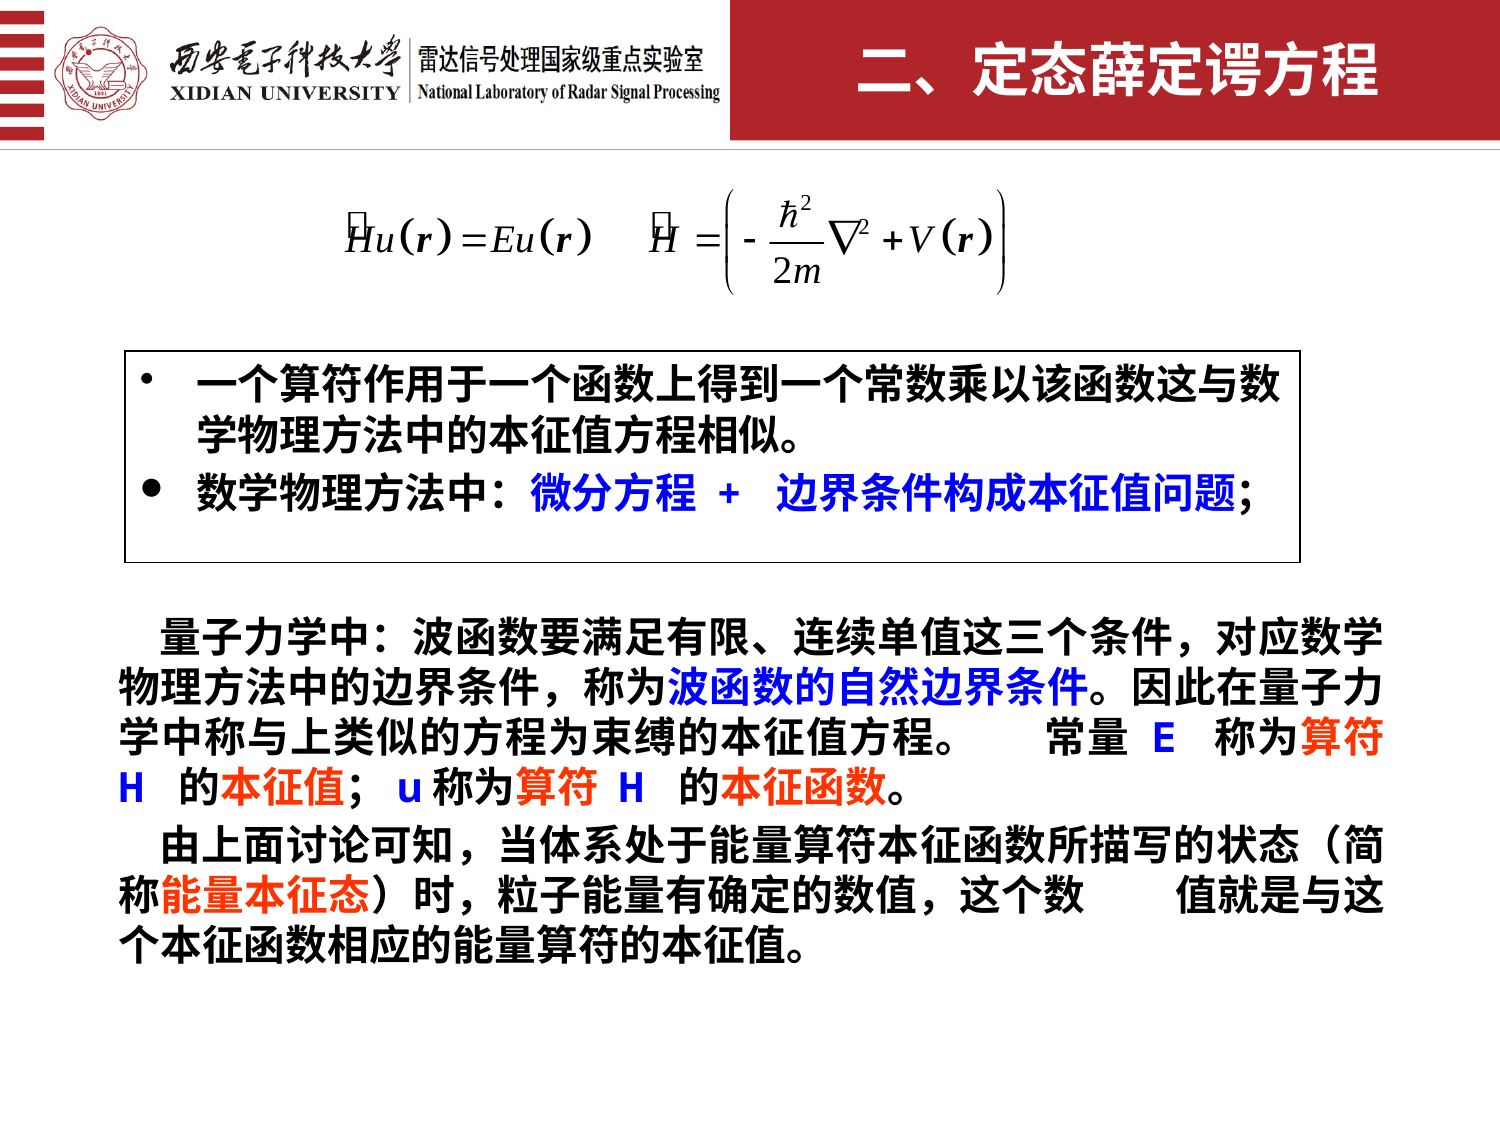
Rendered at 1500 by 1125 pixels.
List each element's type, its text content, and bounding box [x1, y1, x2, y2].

text_box 二、定态薛定谔方程 [804, 25, 1431, 111]
text_box 一个算符作用于一个函数上得到一个常数乘以该函数这与数学物理方法中的本征值方程相似。 数学物理方法中：微分方程 + 边界条件构成本征值问题； [125, 351, 1300, 563]
picture [50, 21, 728, 125]
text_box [335, 178, 1021, 305]
text_box 量子力学中：波函数要满足有限、连续单值这三个条件，对应数学物理方法中的边界条件，称为波函数的自然边界条件。因此在量子力学中称与上类似的方程为束缚的本征值方程。 常量 E 称为算符 H 的本征值；u称为算符 H 的本征函数。 由上面讨论可知，当体系处于能量算符本征函数所描写的状态（简称能量本征态）时，粒子能量有确定的数值，这个数 值就是与这个本征函数相应的能量算符的本征值。 [103, 602, 1400, 977]
